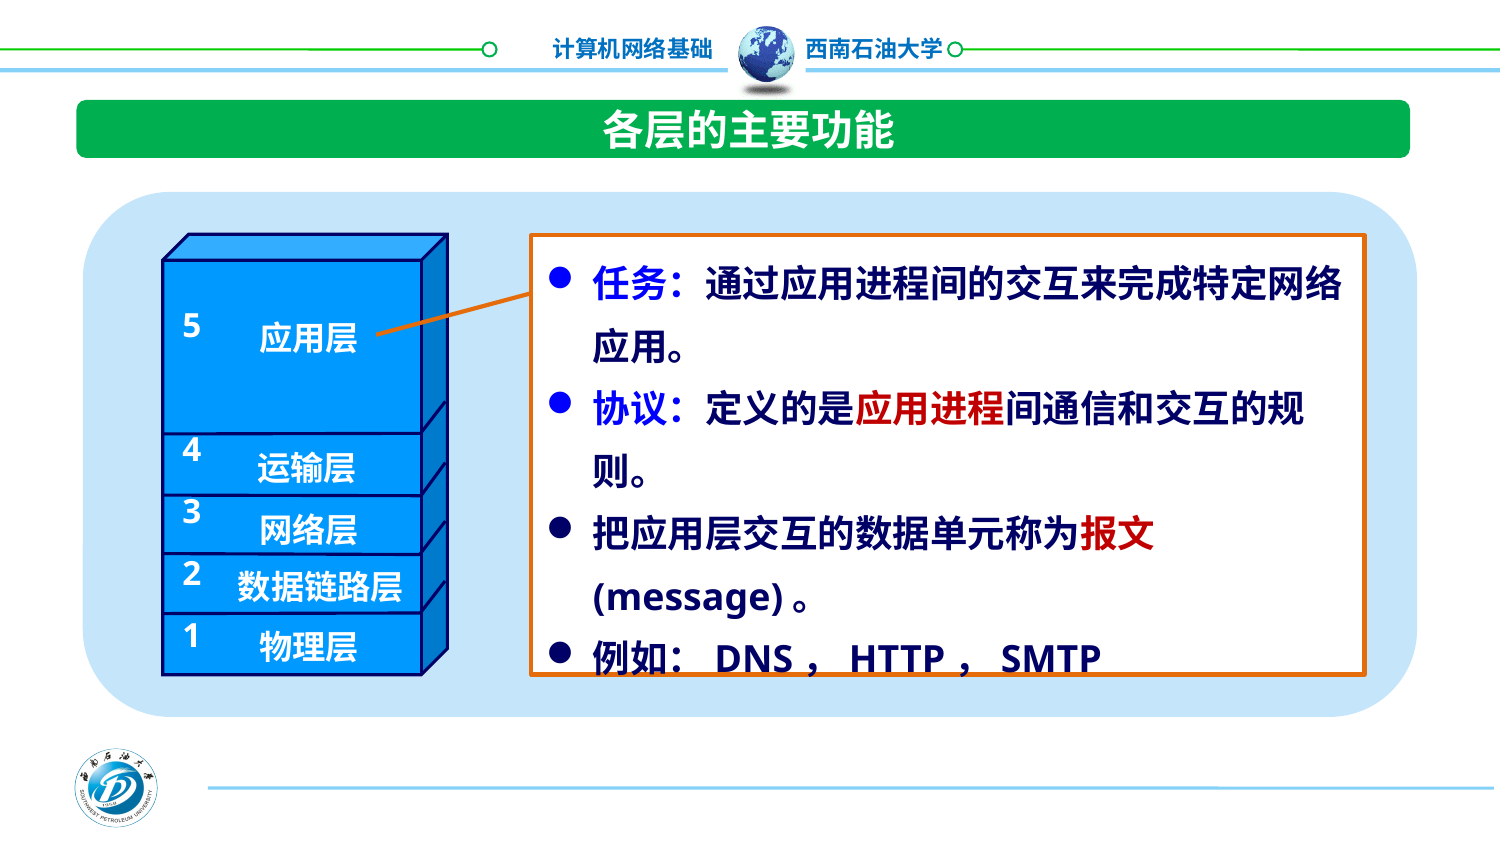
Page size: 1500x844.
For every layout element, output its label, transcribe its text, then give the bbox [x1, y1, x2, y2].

picture [736, 24, 796, 99]
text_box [161, 233, 448, 704]
text_box [80, 189, 1420, 720]
list 各层的主要功能 [204, 99, 1293, 158]
text_box 任务：通过应用进程间的交互来完成特定网络应用。 协议：定义的是应用进程间通信和交互的规则。 把应用层交互的数据单元称为报文(message)。 例如：DNS，HTTP，SMTP [452, 233, 1367, 677]
picture [74, 748, 158, 828]
